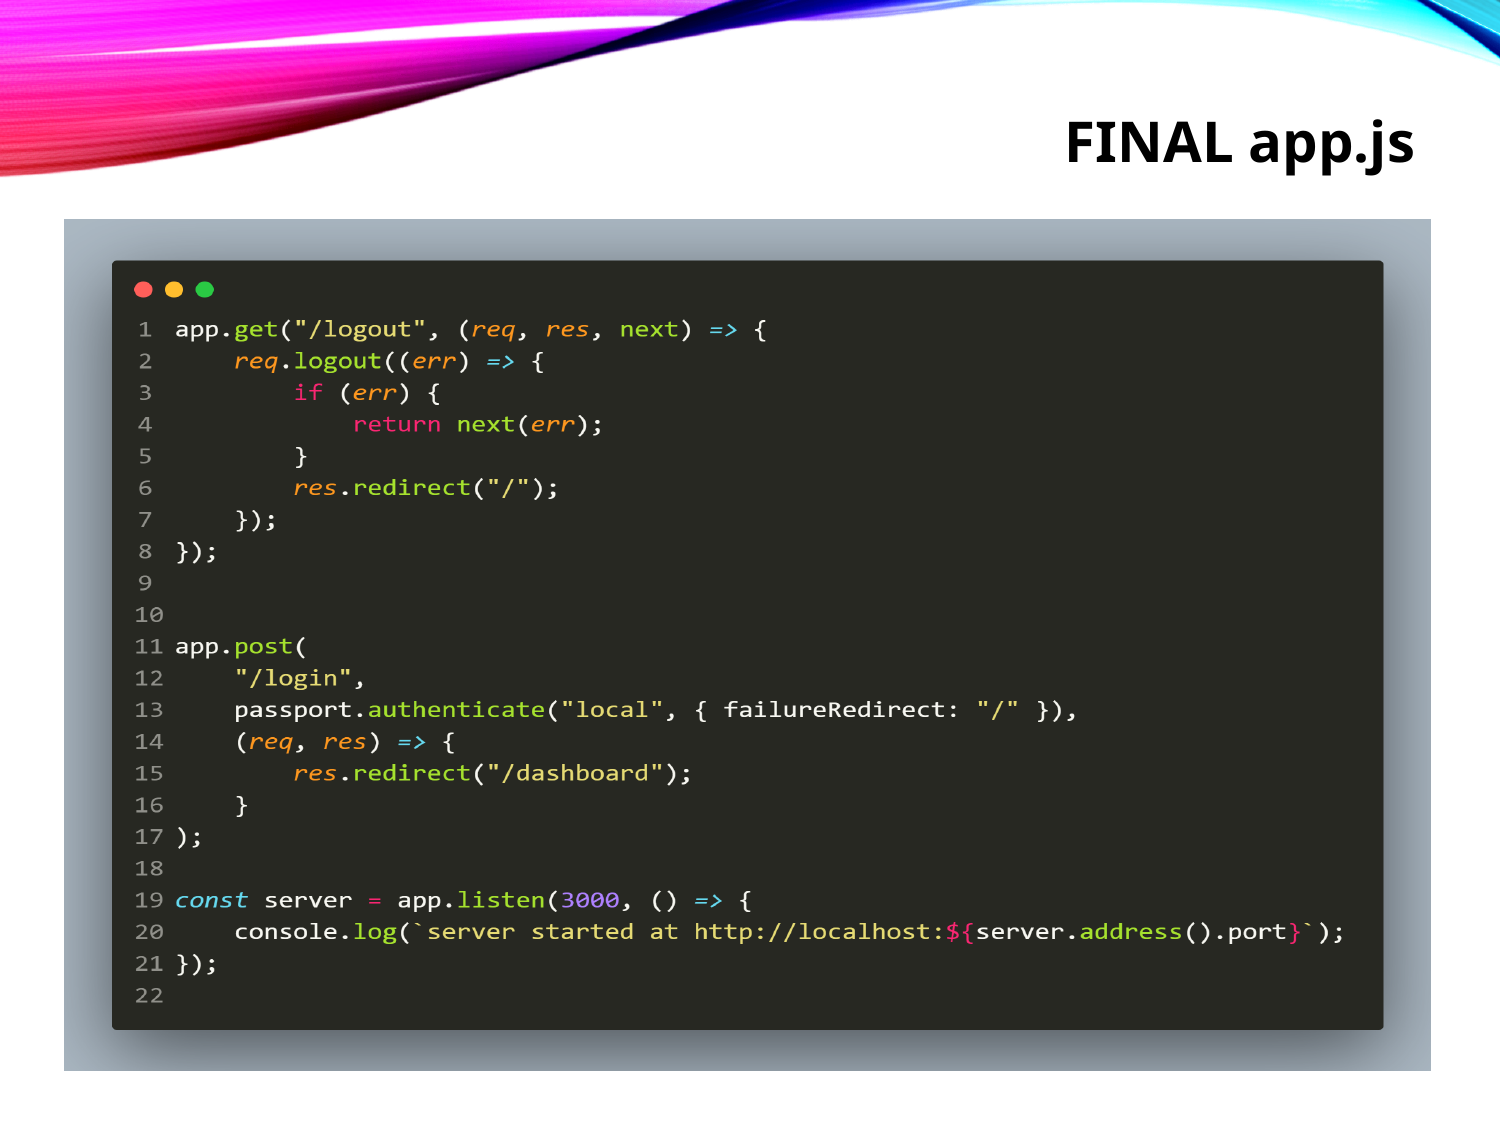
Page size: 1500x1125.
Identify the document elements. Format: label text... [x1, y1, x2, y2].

picture [0, 0, 1500, 178]
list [64, 219, 1431, 1071]
title FINAL app.js [383, 38, 1431, 219]
